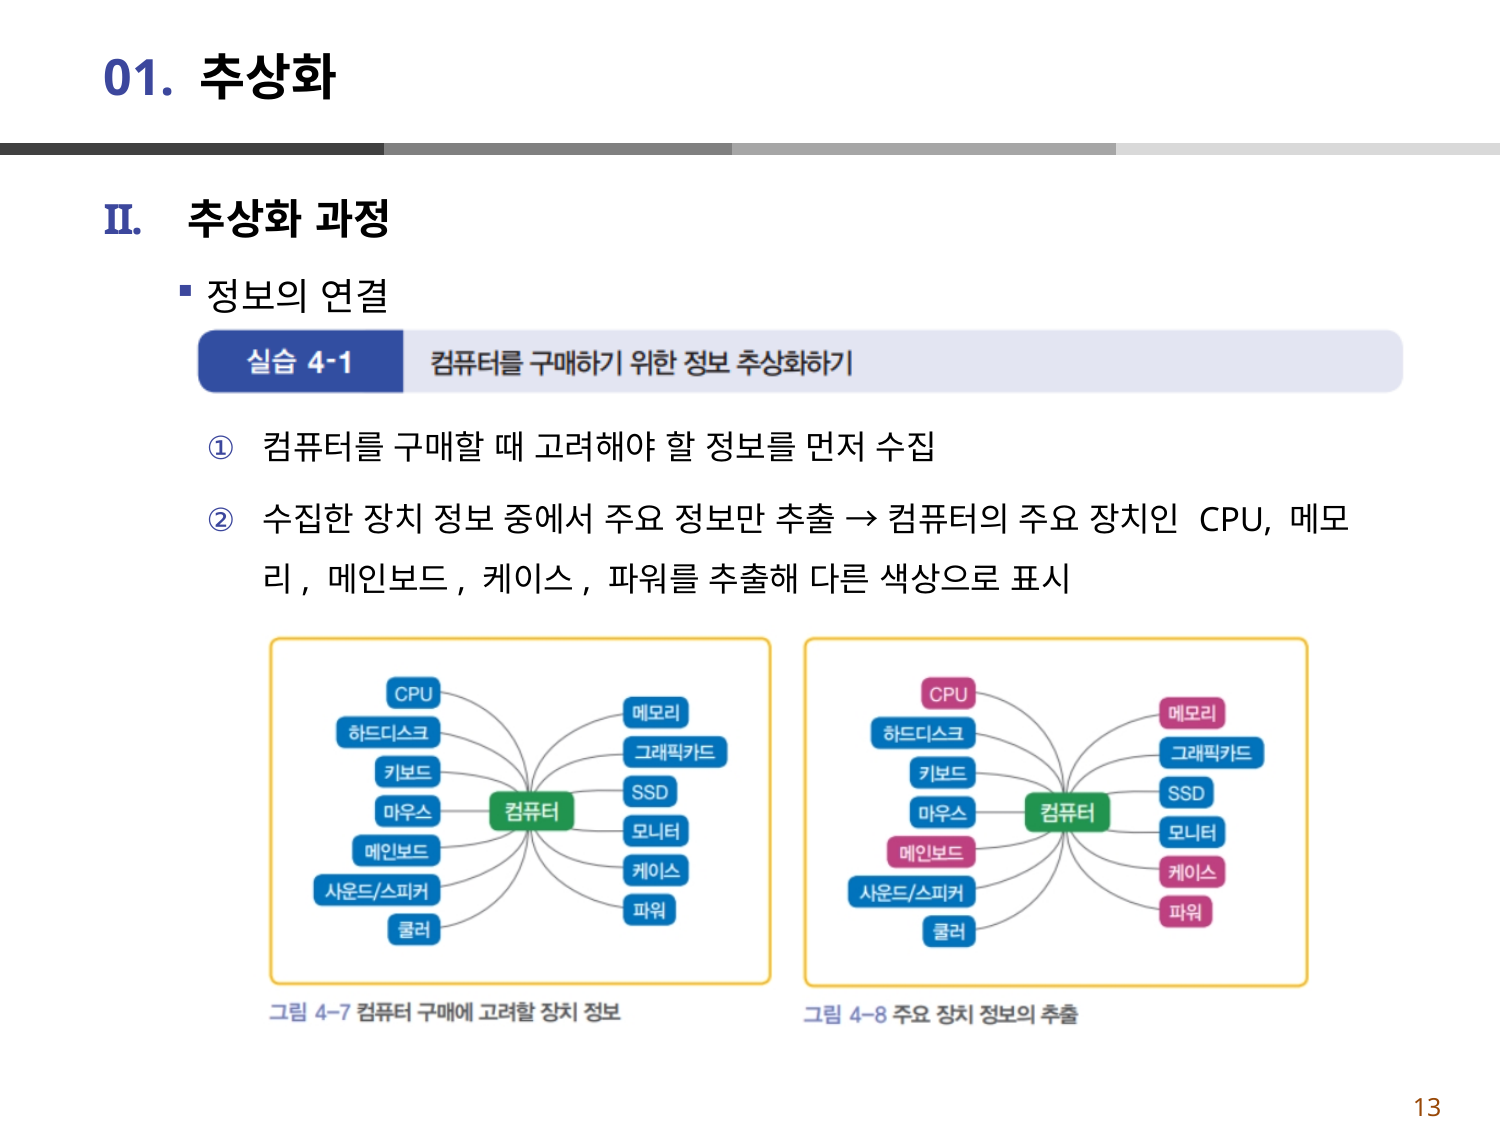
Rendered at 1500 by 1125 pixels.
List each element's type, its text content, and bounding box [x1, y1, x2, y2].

title 01. 추상화 [88, 30, 1400, 121]
picture [253, 622, 1323, 1036]
list 추상화 과정 정보의 연결 컴퓨터를 구매할 때 고려해야 할 정보를 먼저 수집 수집한 장치 정보 중에서 주요 정보만 추출 → 컴퓨터의 주요 장치인 CPU, 메모리, 메인보드, 케이스, 파워를 추출해 다른 색상으로 표시 [88, 160, 1400, 1060]
picture [193, 326, 1406, 397]
